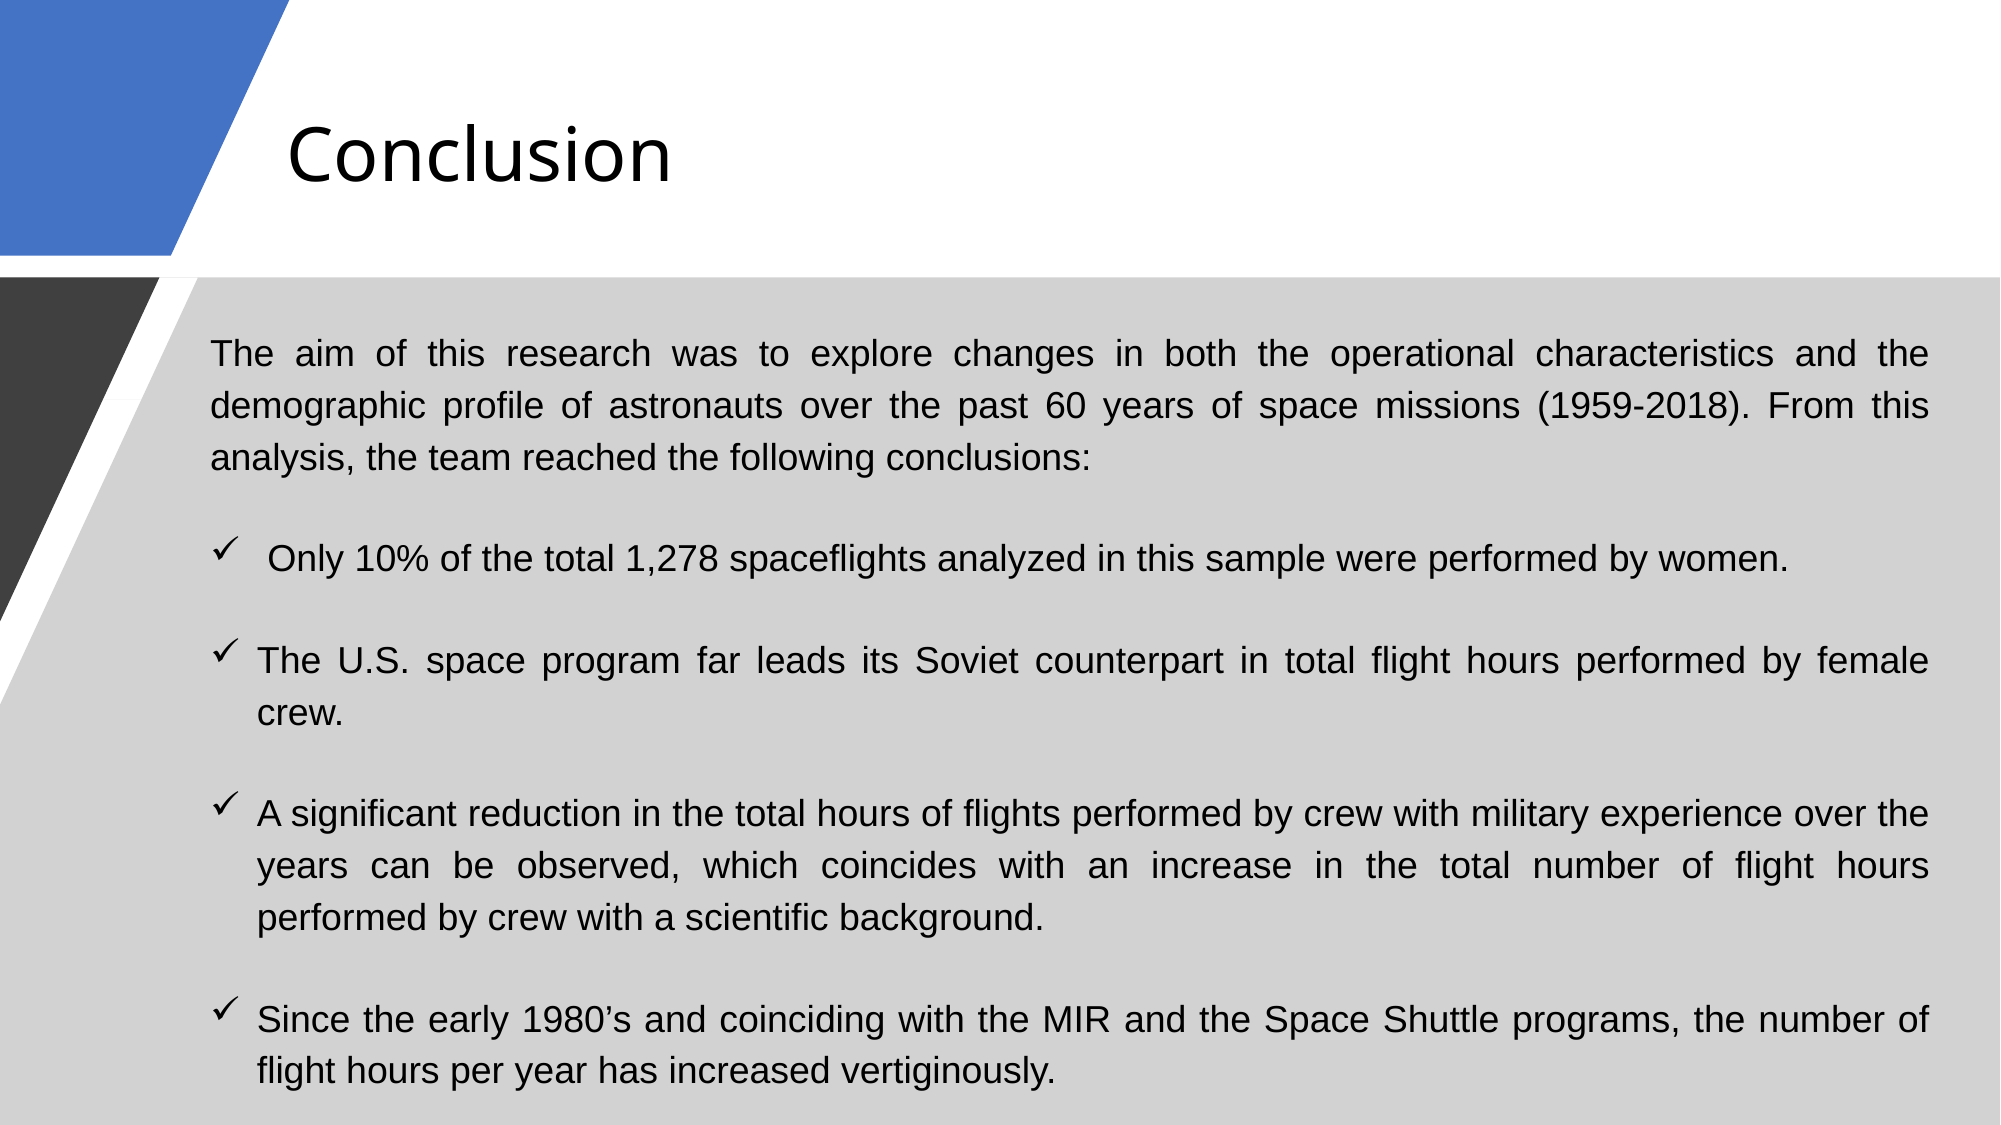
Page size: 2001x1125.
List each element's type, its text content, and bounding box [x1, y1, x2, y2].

title Conclusion [271, 60, 1966, 255]
text_box [0, 0, 291, 257]
text_box The aim of this research was to explore changes in both the operational characteristics and the demographic profile of astronauts over the past 60 years of space missions (1959-2018). From this analysis, the team reached the following conclusions: Only 10% of the total 1,278 spaceflights analyzed in this sample were performed by women. The U.S. space program far leads its Soviet counterpart in total flight hours performed by female crew. A significant reduction in the total hours of flights performed by crew with military experience over the years can be observed, which coincides with an increase in the total number of flight hours performed by crew with a scientific background. Since the early 1980’s and coinciding with the MIR and the Space Shuttle programs, the number of flight hours per year has increased vertiginously. [195, 314, 1945, 1125]
text_box [0, 276, 2000, 1125]
text_box [0, 276, 162, 622]
